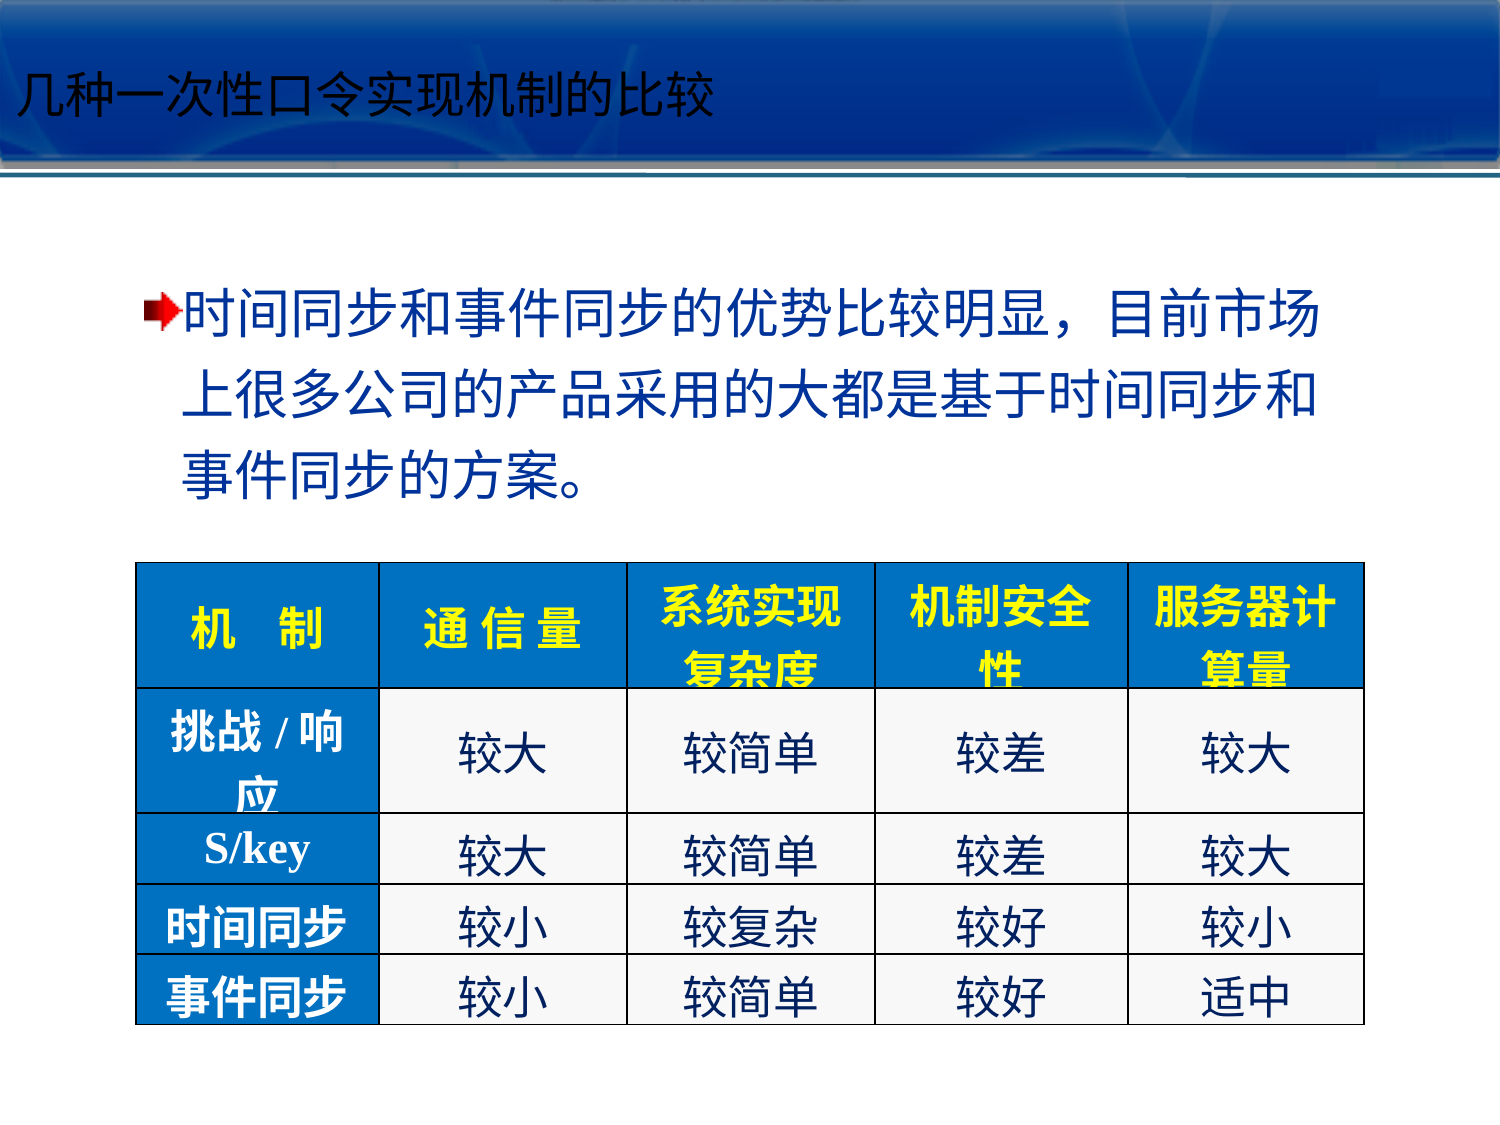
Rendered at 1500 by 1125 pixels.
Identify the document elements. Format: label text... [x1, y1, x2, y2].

table_cell 较大 [1129, 689, 1363, 812]
table_cell 适中 [1129, 955, 1363, 1024]
table_cell 挑战/响应 [137, 689, 378, 812]
title 几种一次性口令实现机制的比较 [0, 0, 1500, 188]
table_cell 较差 [876, 814, 1127, 883]
table_header 机 制 [137, 563, 378, 687]
table_cell 较复杂 [628, 885, 874, 953]
table_cell 较小 [380, 885, 626, 953]
table_header 通 信 量 [380, 563, 626, 687]
table_cell 较大 [1129, 814, 1363, 883]
table_cell 较简单 [628, 814, 874, 883]
table_cell 较简单 [628, 689, 874, 812]
table_cell 较简单 [628, 955, 874, 1024]
table_cell 较大 [380, 814, 626, 883]
table_header 服务器计算量 [1129, 563, 1363, 687]
table_cell S/key [137, 814, 378, 883]
table_cell 较小 [1129, 885, 1363, 953]
table_header 系统实现复杂度 [628, 563, 874, 687]
table_cell 时间同步 [137, 885, 378, 953]
table_cell 较大 [380, 689, 626, 812]
table_cell 较好 [876, 955, 1127, 1024]
table_header 机制安全性 [876, 563, 1127, 687]
table_cell 较小 [380, 955, 626, 1024]
table_cell 较差 [876, 689, 1127, 812]
table_cell 较好 [876, 885, 1127, 953]
text_box 时间同步和事件同步的优势比较明显，目前市场上很多公司的产品采用的大都是基于时间同步和事件同步的方案。 [129, 255, 1370, 514]
picture [144, 292, 183, 331]
table_cell 事件同步 [137, 955, 378, 1024]
